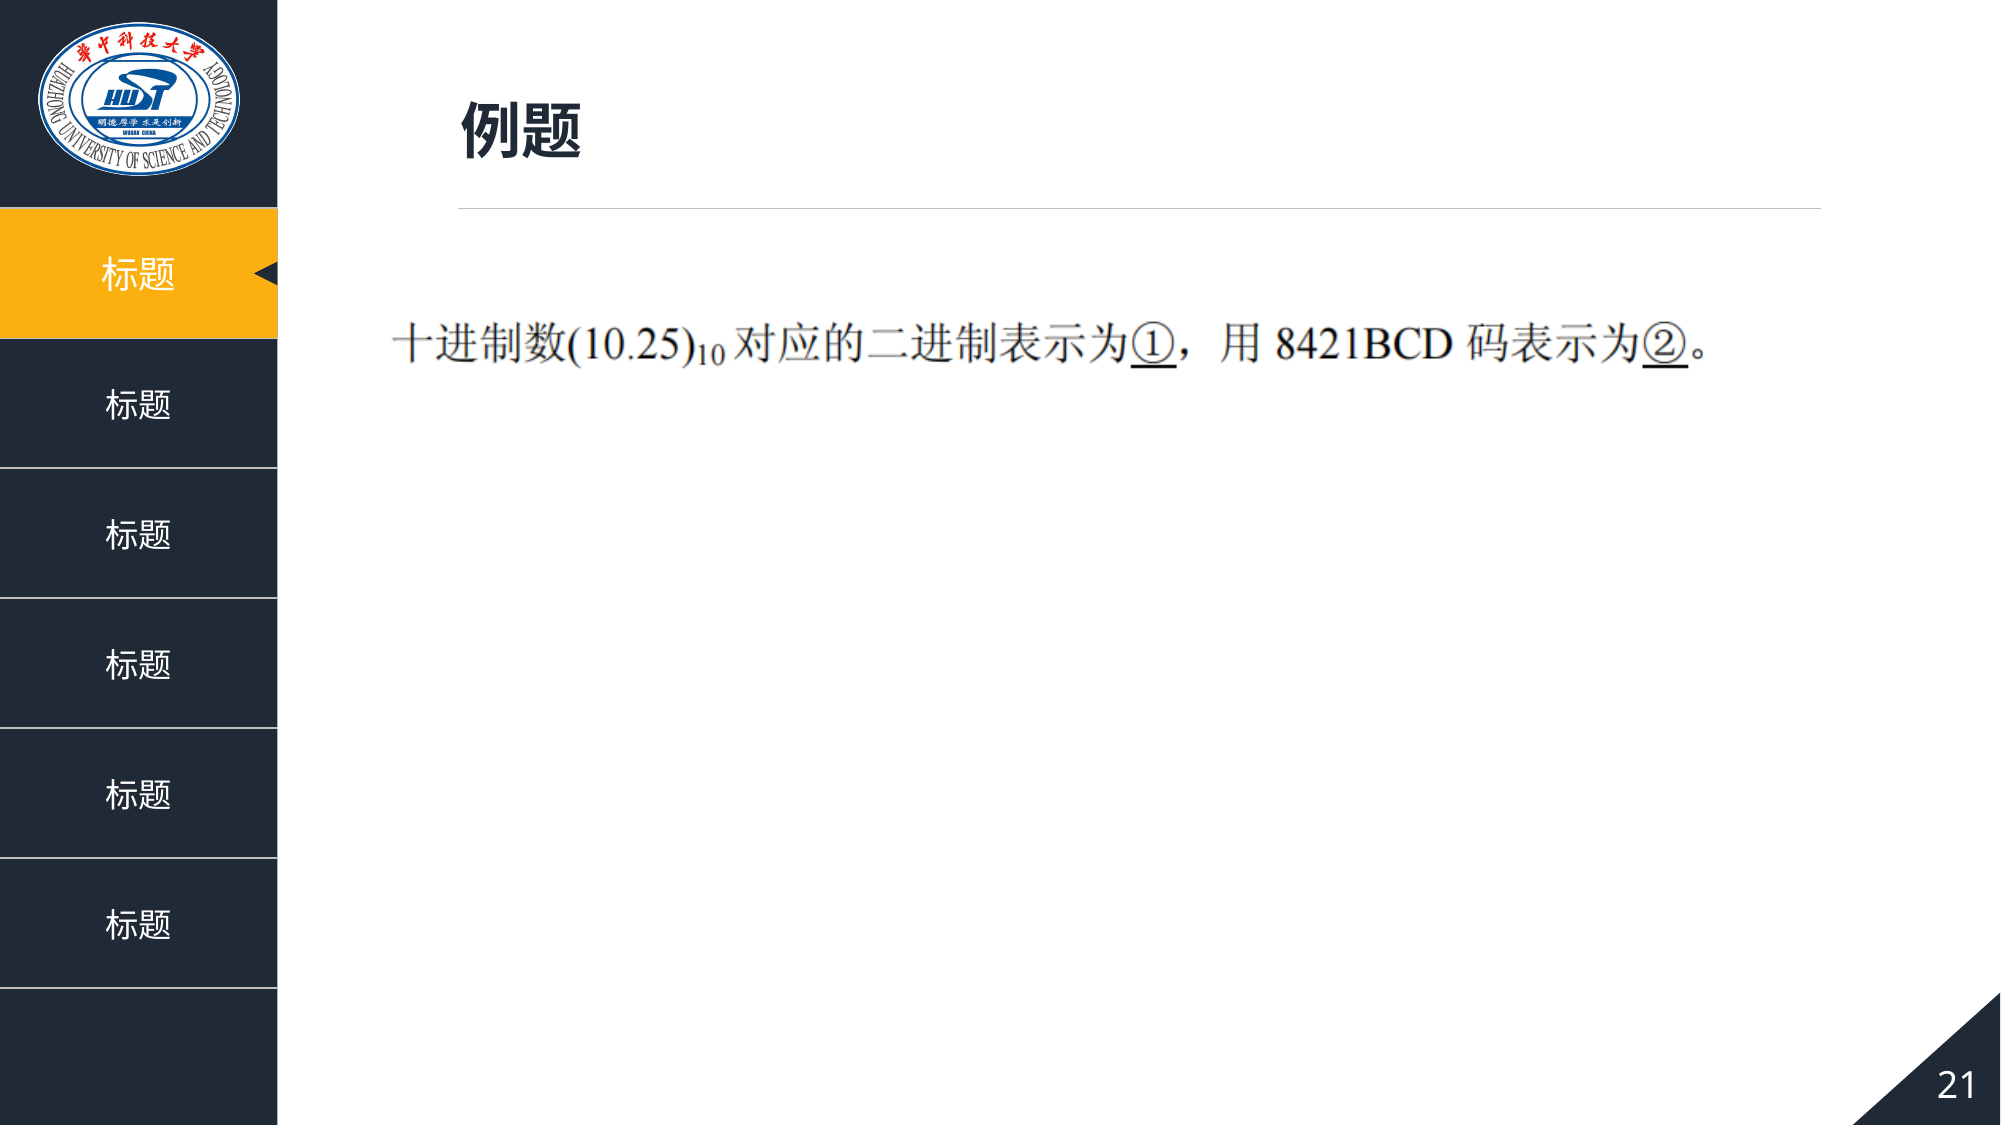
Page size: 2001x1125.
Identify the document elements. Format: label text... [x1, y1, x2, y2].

picture [38, 22, 240, 176]
text_box 例题 [445, 84, 598, 173]
picture [378, 306, 1758, 378]
